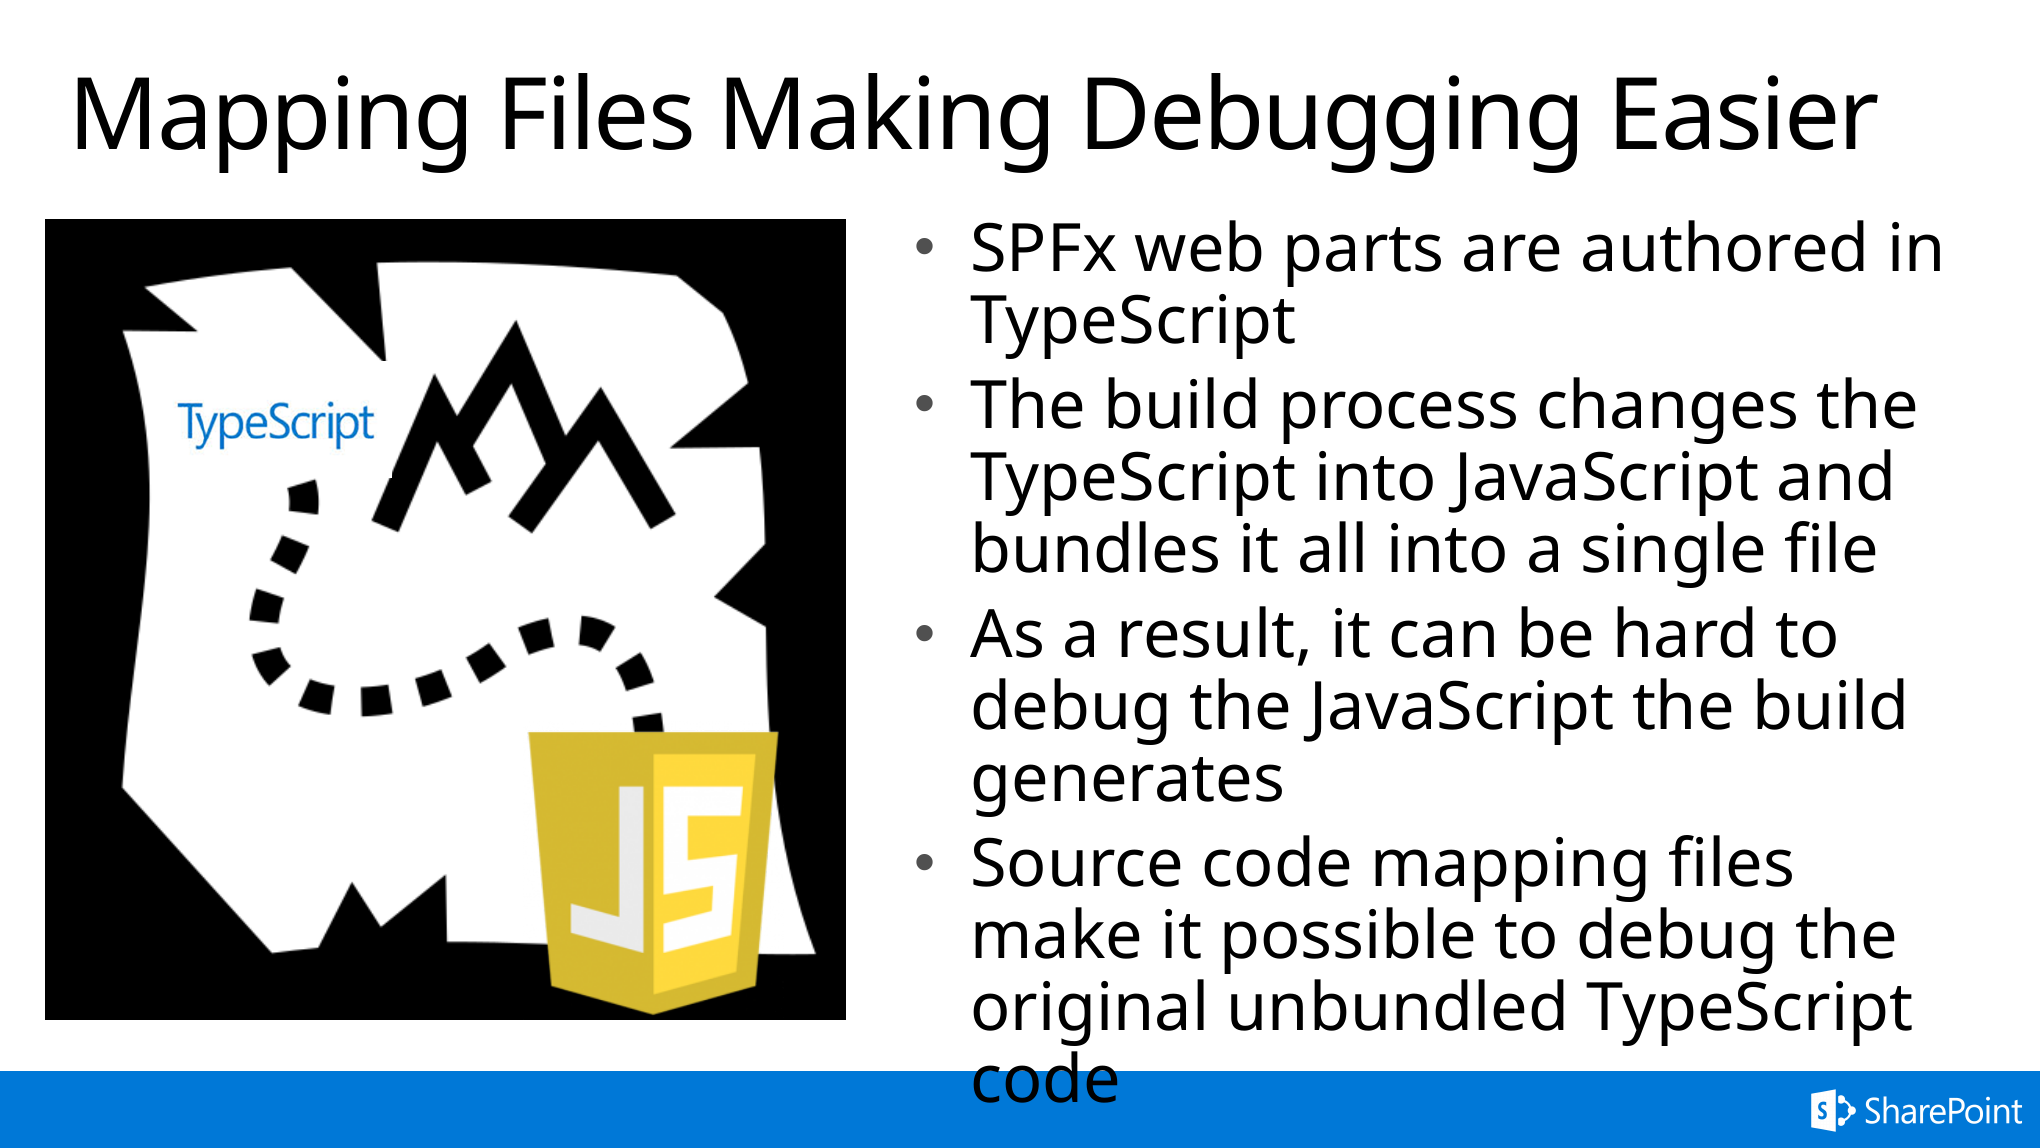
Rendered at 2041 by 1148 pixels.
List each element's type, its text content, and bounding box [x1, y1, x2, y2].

title Mapping Files Making Debugging Easier [45, 48, 1996, 199]
picture [44, 219, 846, 1020]
list SPFx web parts are authored in TypeScript The build process changes the TypeScript into JavaScript and bundles it all into a single file As a result, it can be hard to debug the JavaScript the build generates Source code mapping files make it possible to debug the original unbundled TypeScript code [890, 199, 1996, 1005]
picture [1793, 1071, 2040, 1148]
